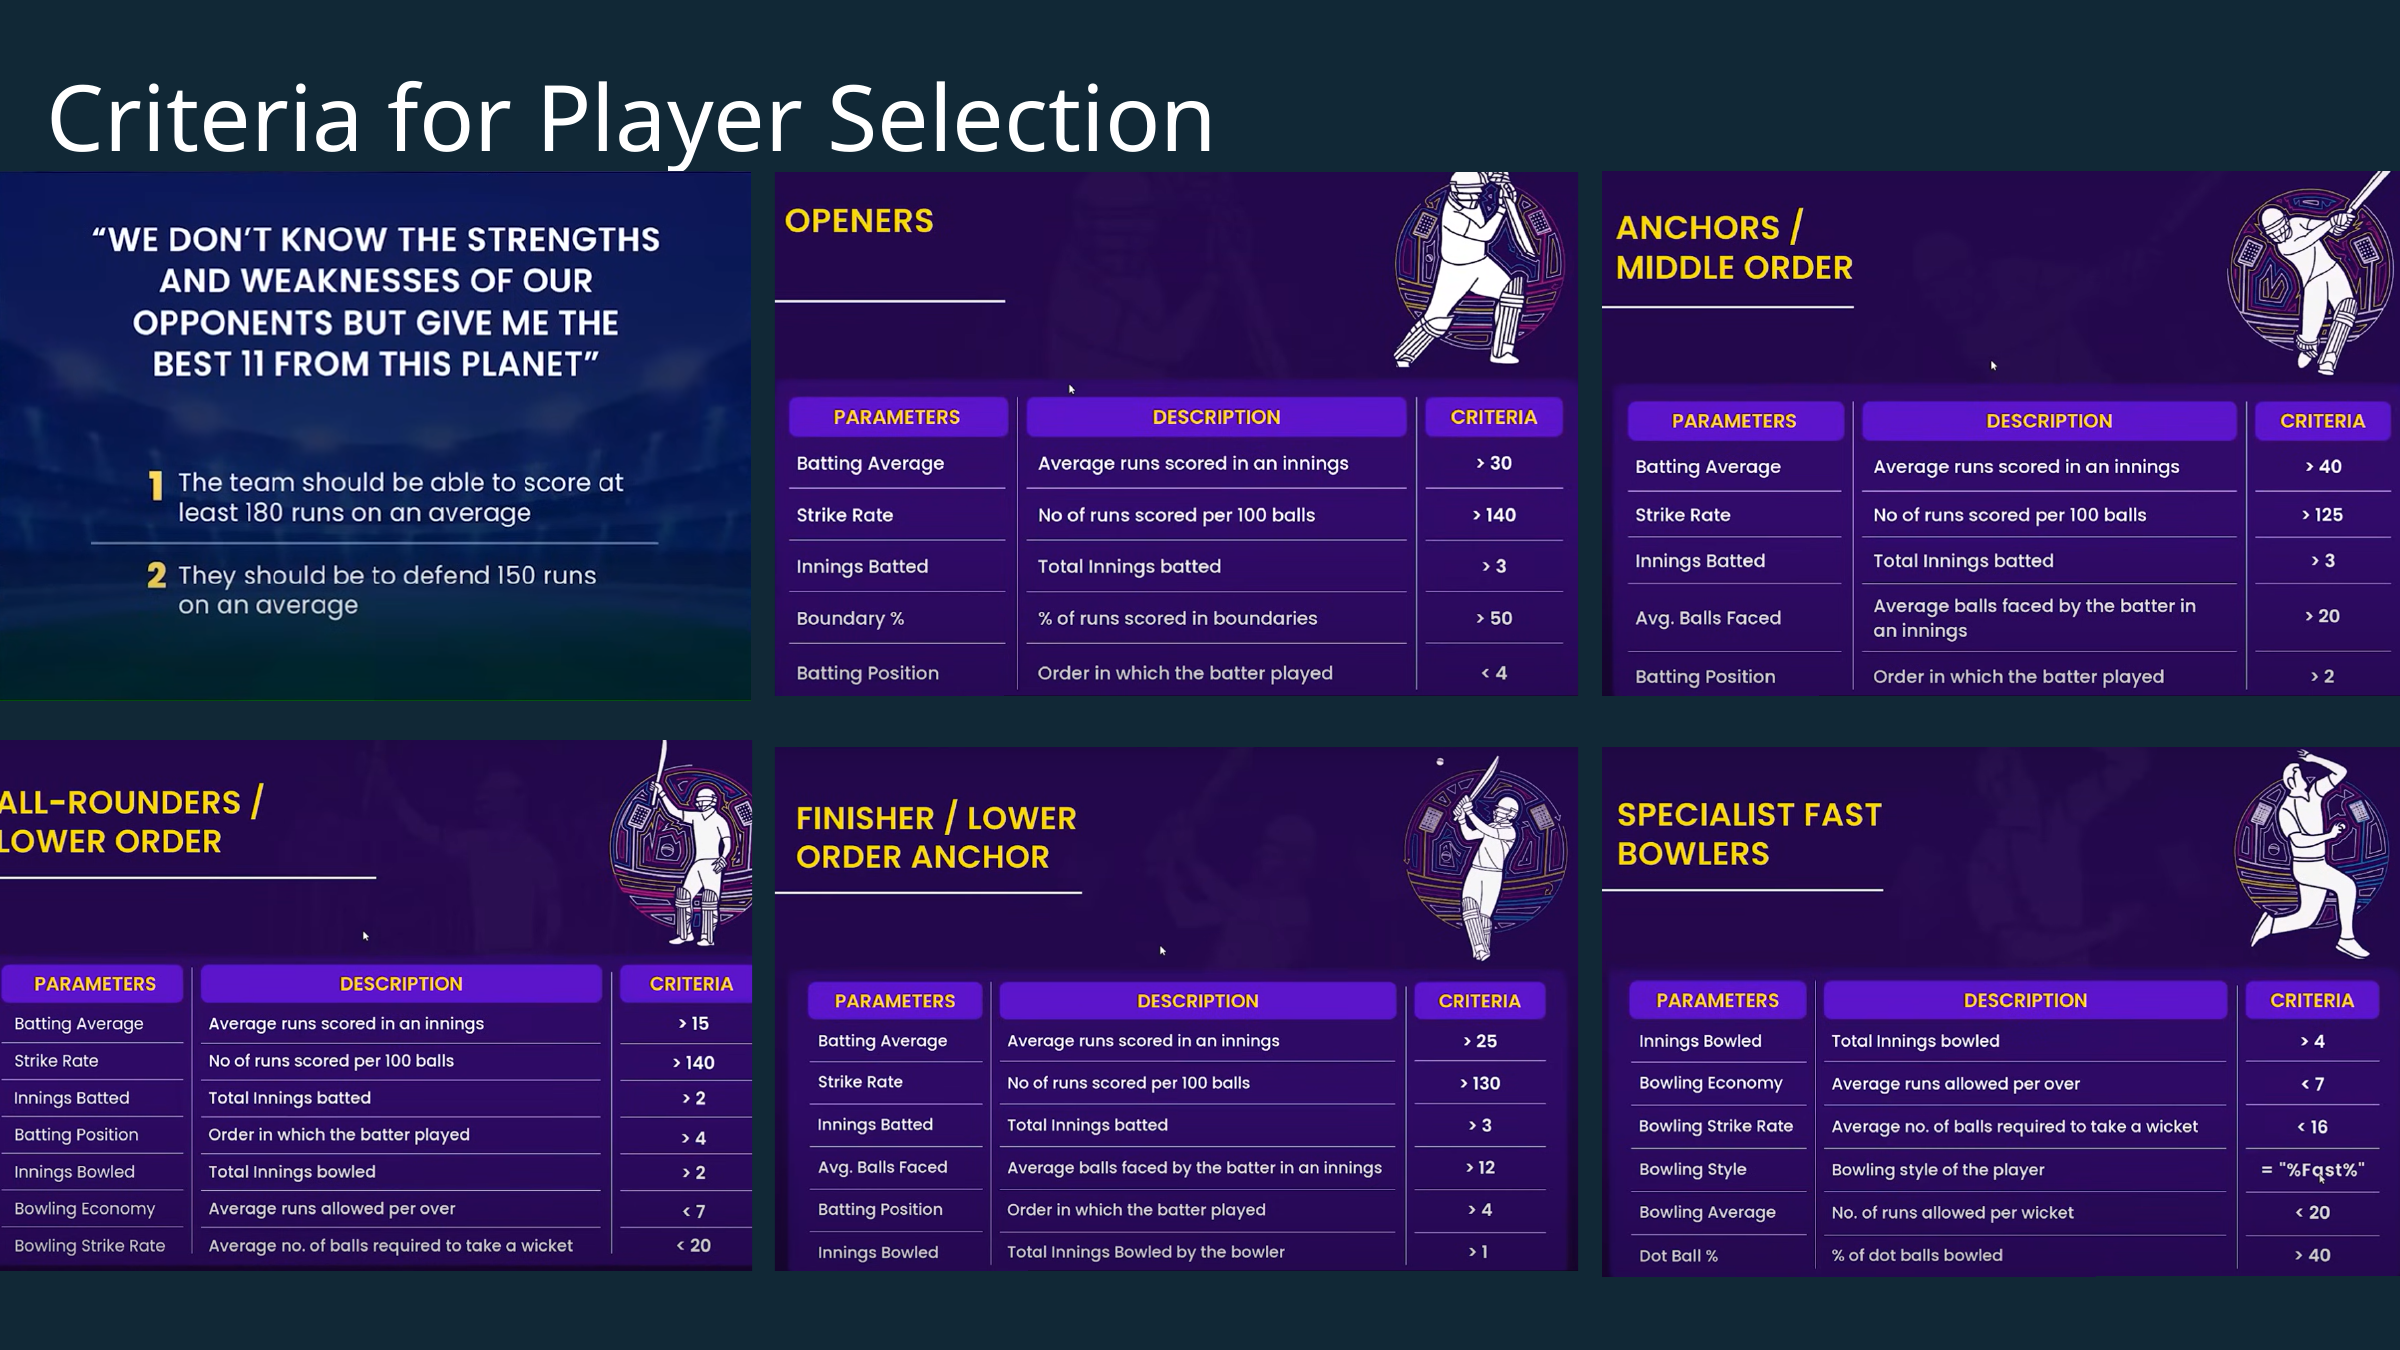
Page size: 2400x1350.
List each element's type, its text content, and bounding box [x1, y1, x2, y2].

picture [0, 171, 751, 701]
picture [774, 747, 1579, 1271]
picture [1602, 747, 2400, 1350]
picture [92, 640, 113, 644]
picture [1602, 171, 2400, 696]
picture [774, 172, 1579, 696]
picture [496, 644, 511, 648]
picture [0, 740, 753, 1271]
text_box Criteria for Player Selection [46, 54, 2342, 172]
picture [119, 639, 135, 643]
